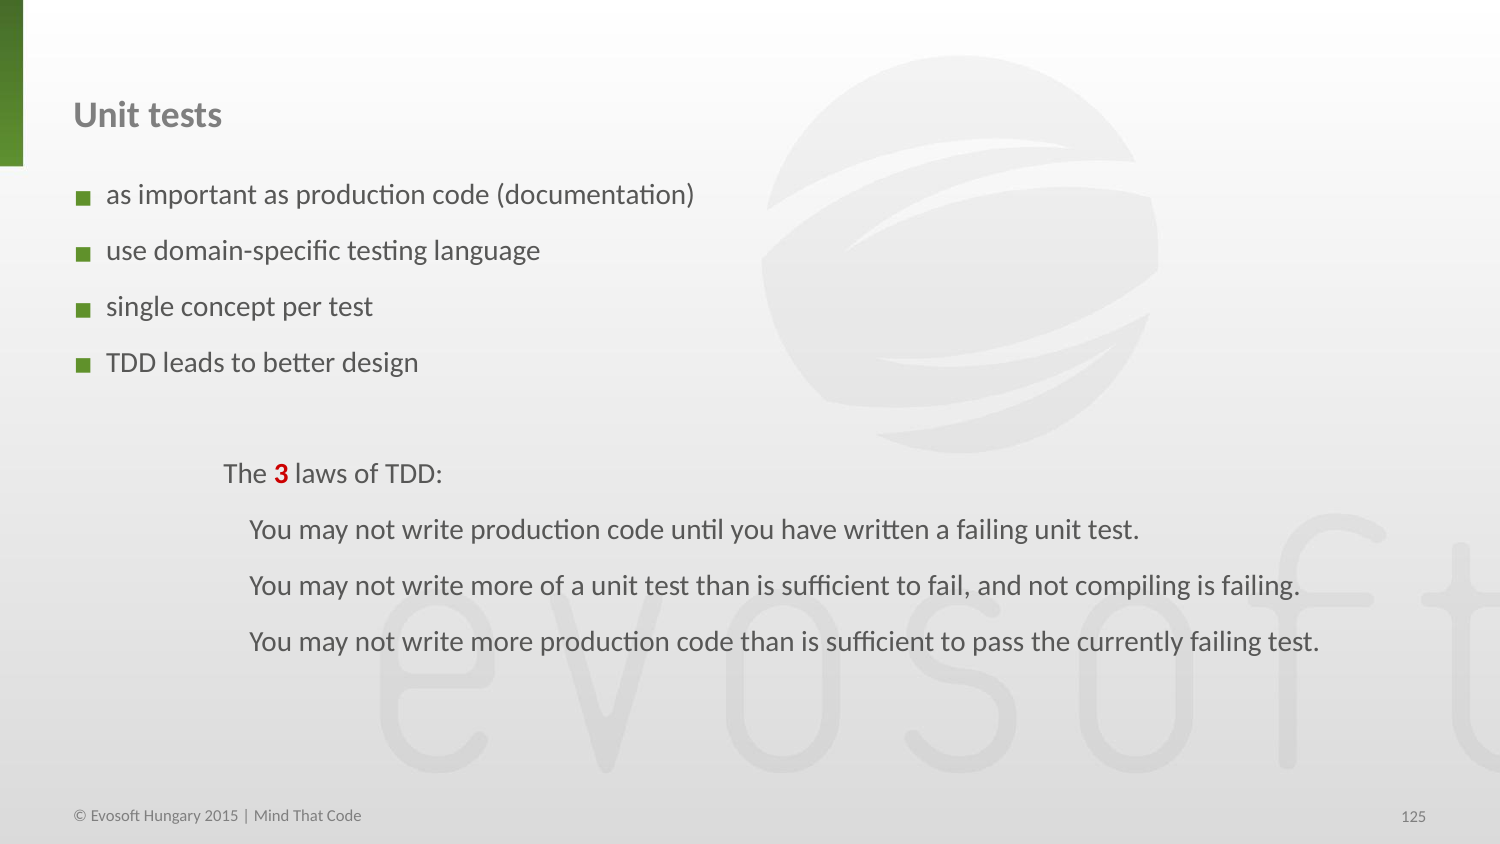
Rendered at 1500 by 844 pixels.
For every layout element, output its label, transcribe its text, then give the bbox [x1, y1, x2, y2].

list Unit tests [73, 83, 1427, 129]
list as important as production code (documentation) use domain-specific testing language single concept per test TDD leads to better design The 3 laws of TDD: You may not write production code until you have written a failing unit test. You may not write more of a unit test than is sufficient to fail, and not compiling is failing. You may not write more production code than is sufficient to pass the currently failing test. [73, 168, 1427, 786]
picture [0, 0, 1500, 844]
